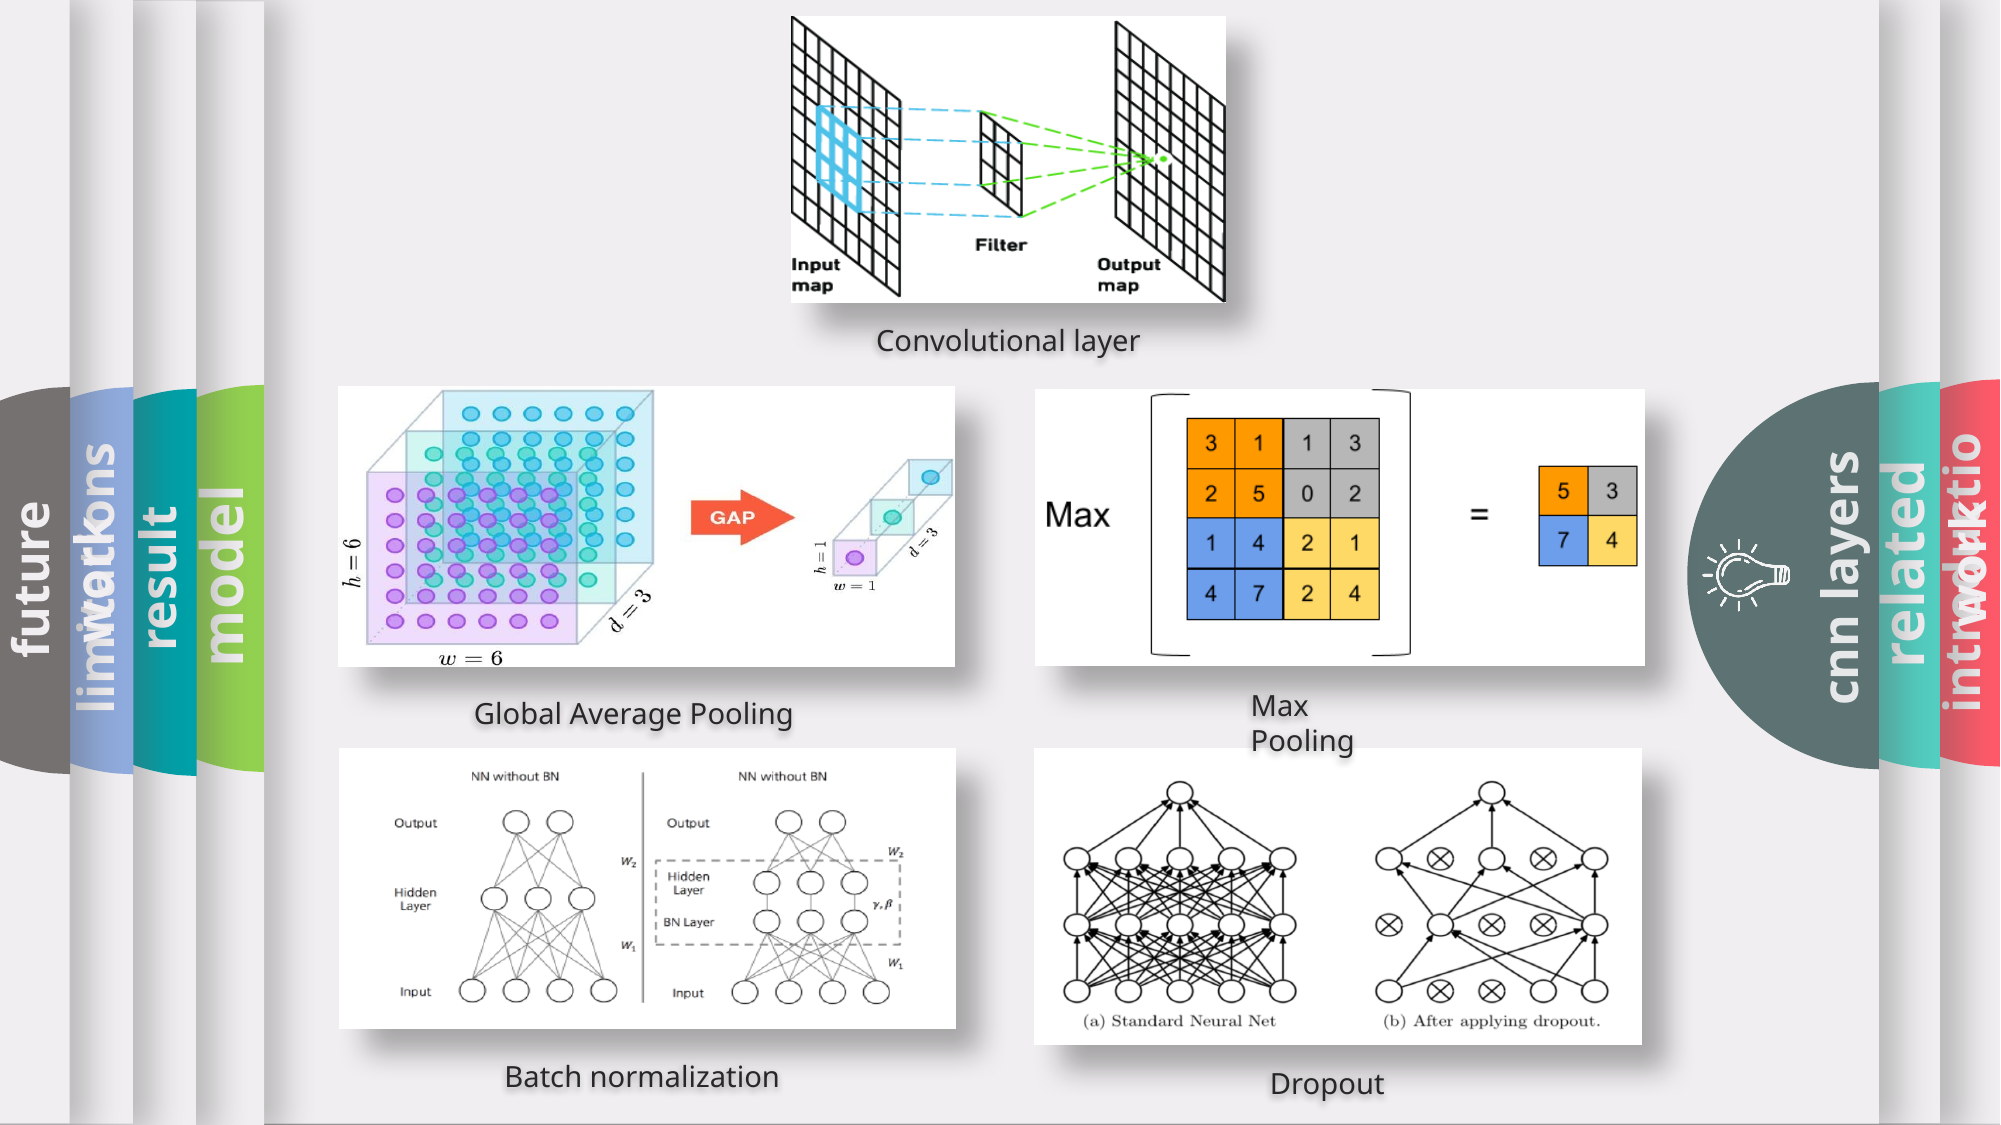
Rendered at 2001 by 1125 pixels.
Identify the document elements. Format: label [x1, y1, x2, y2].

picture [338, 386, 955, 667]
picture [1034, 388, 1646, 667]
text_box [0, 0, 197, 1125]
text_box [197, 1, 265, 1125]
picture [339, 748, 956, 1029]
picture [791, 16, 1226, 303]
text_box [71, 0, 134, 1124]
text_box [197, 0, 1879, 1124]
picture [1034, 748, 1642, 1045]
text_box [1945, 0, 2000, 1124]
text_box [0, 0, 71, 1124]
text_box [1879, 0, 1945, 1124]
